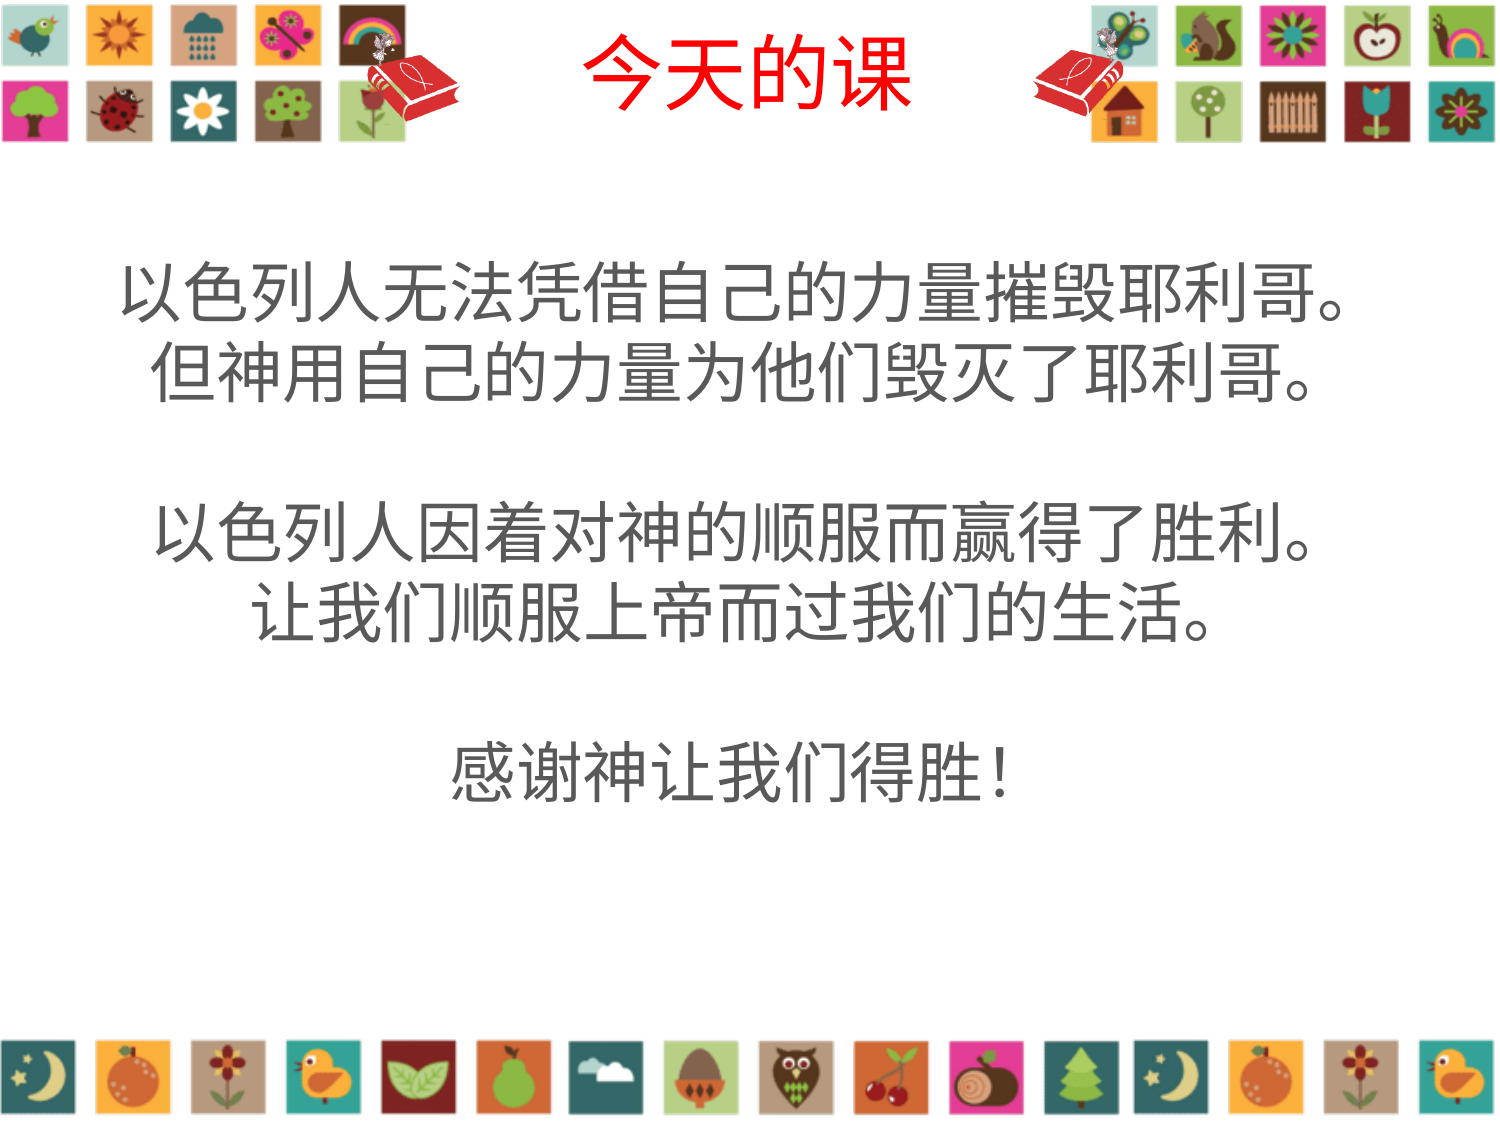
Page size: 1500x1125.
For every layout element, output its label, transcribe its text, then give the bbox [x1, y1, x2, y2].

picture [1001, 3, 1500, 150]
text_box 以色列人无法凭借自己的力量摧毁耶利哥。但神用自己的力量为他们毁灭了耶利哥。 以色列人因着对神的顺服而赢得了胜利。 让我们顺服上帝而过我们的生活。 感谢神让我们得胜！ [76, 243, 1424, 818]
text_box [0, 1028, 1500, 1118]
picture [0, 3, 492, 150]
text_box 今天的课 [425, 13, 1077, 129]
